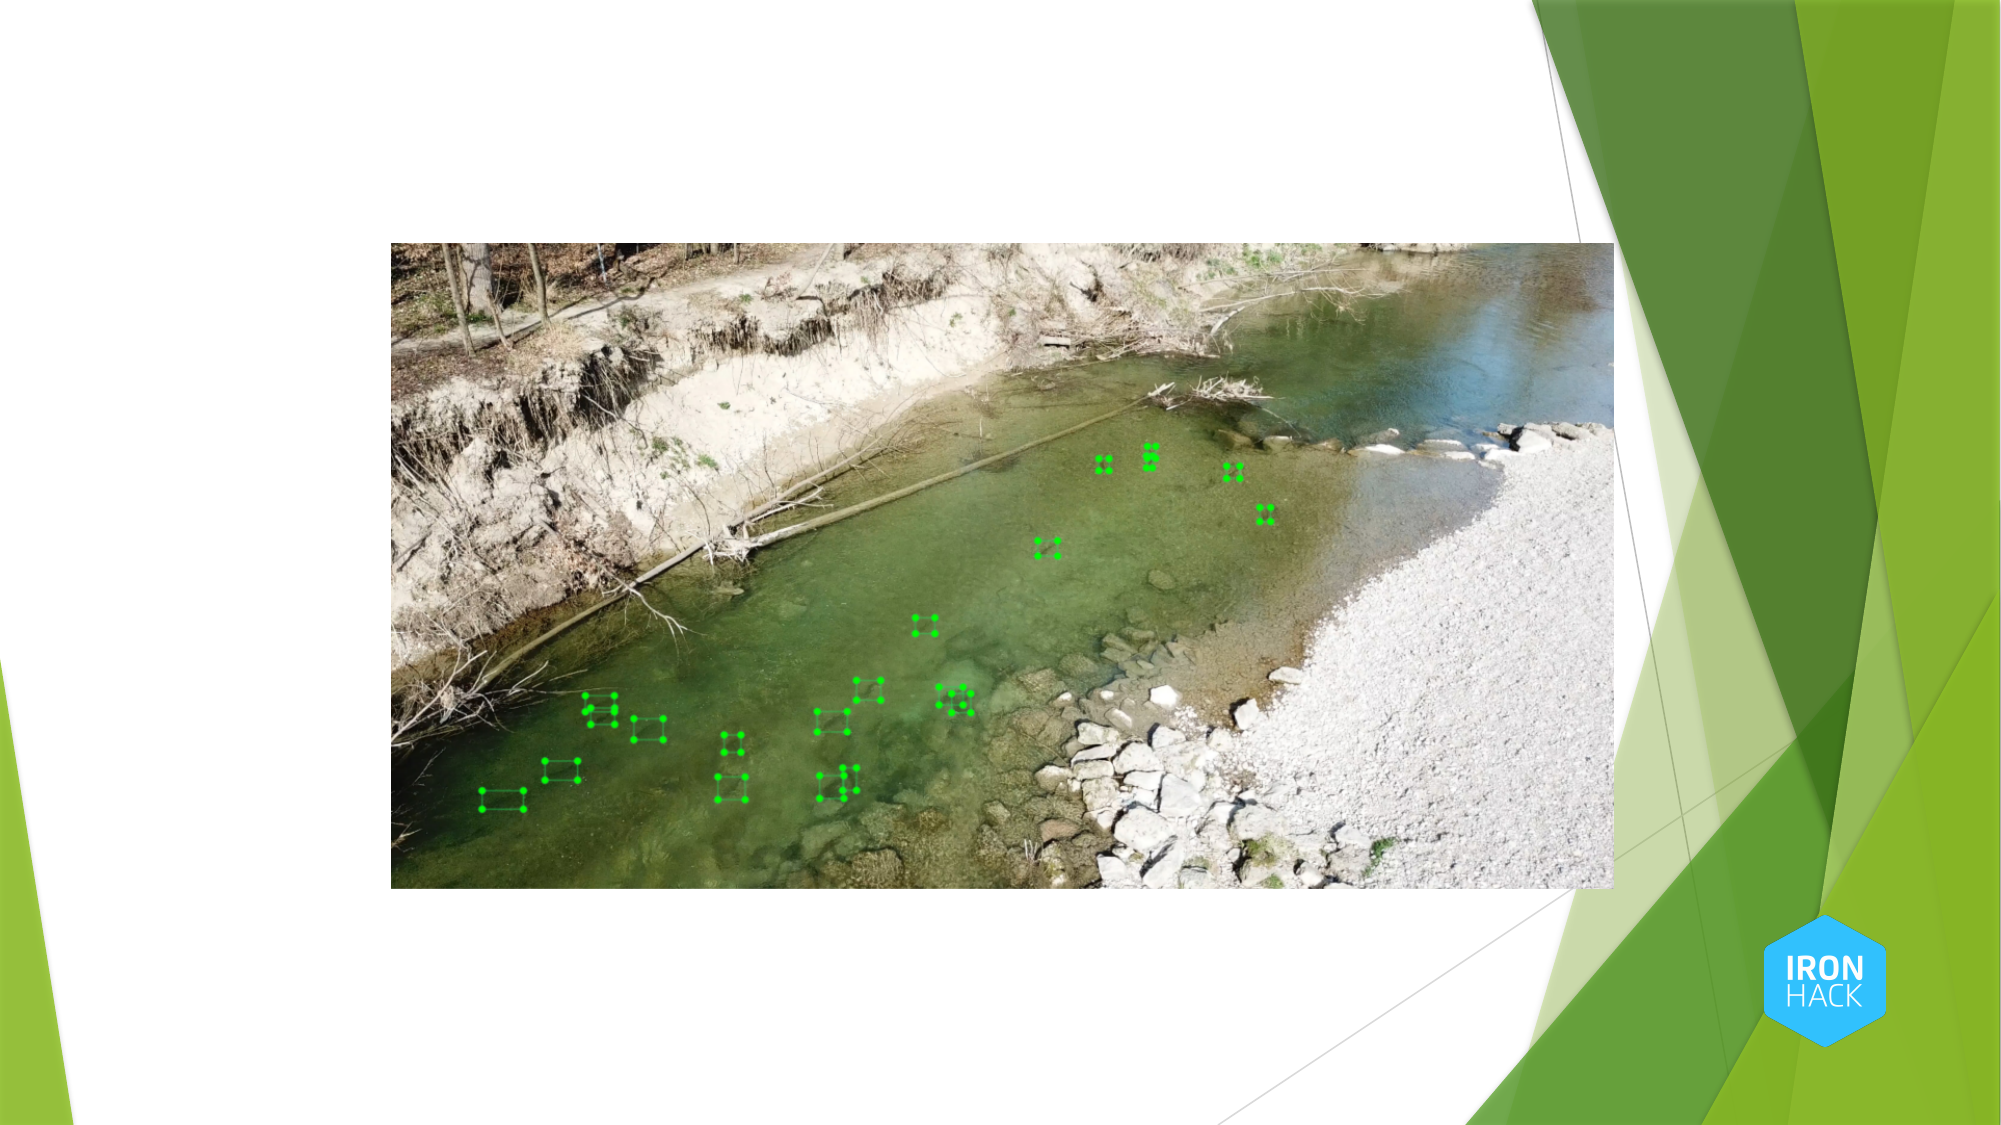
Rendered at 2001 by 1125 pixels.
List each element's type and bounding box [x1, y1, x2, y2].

picture [1764, 915, 1886, 1048]
picture [390, 242, 1614, 889]
